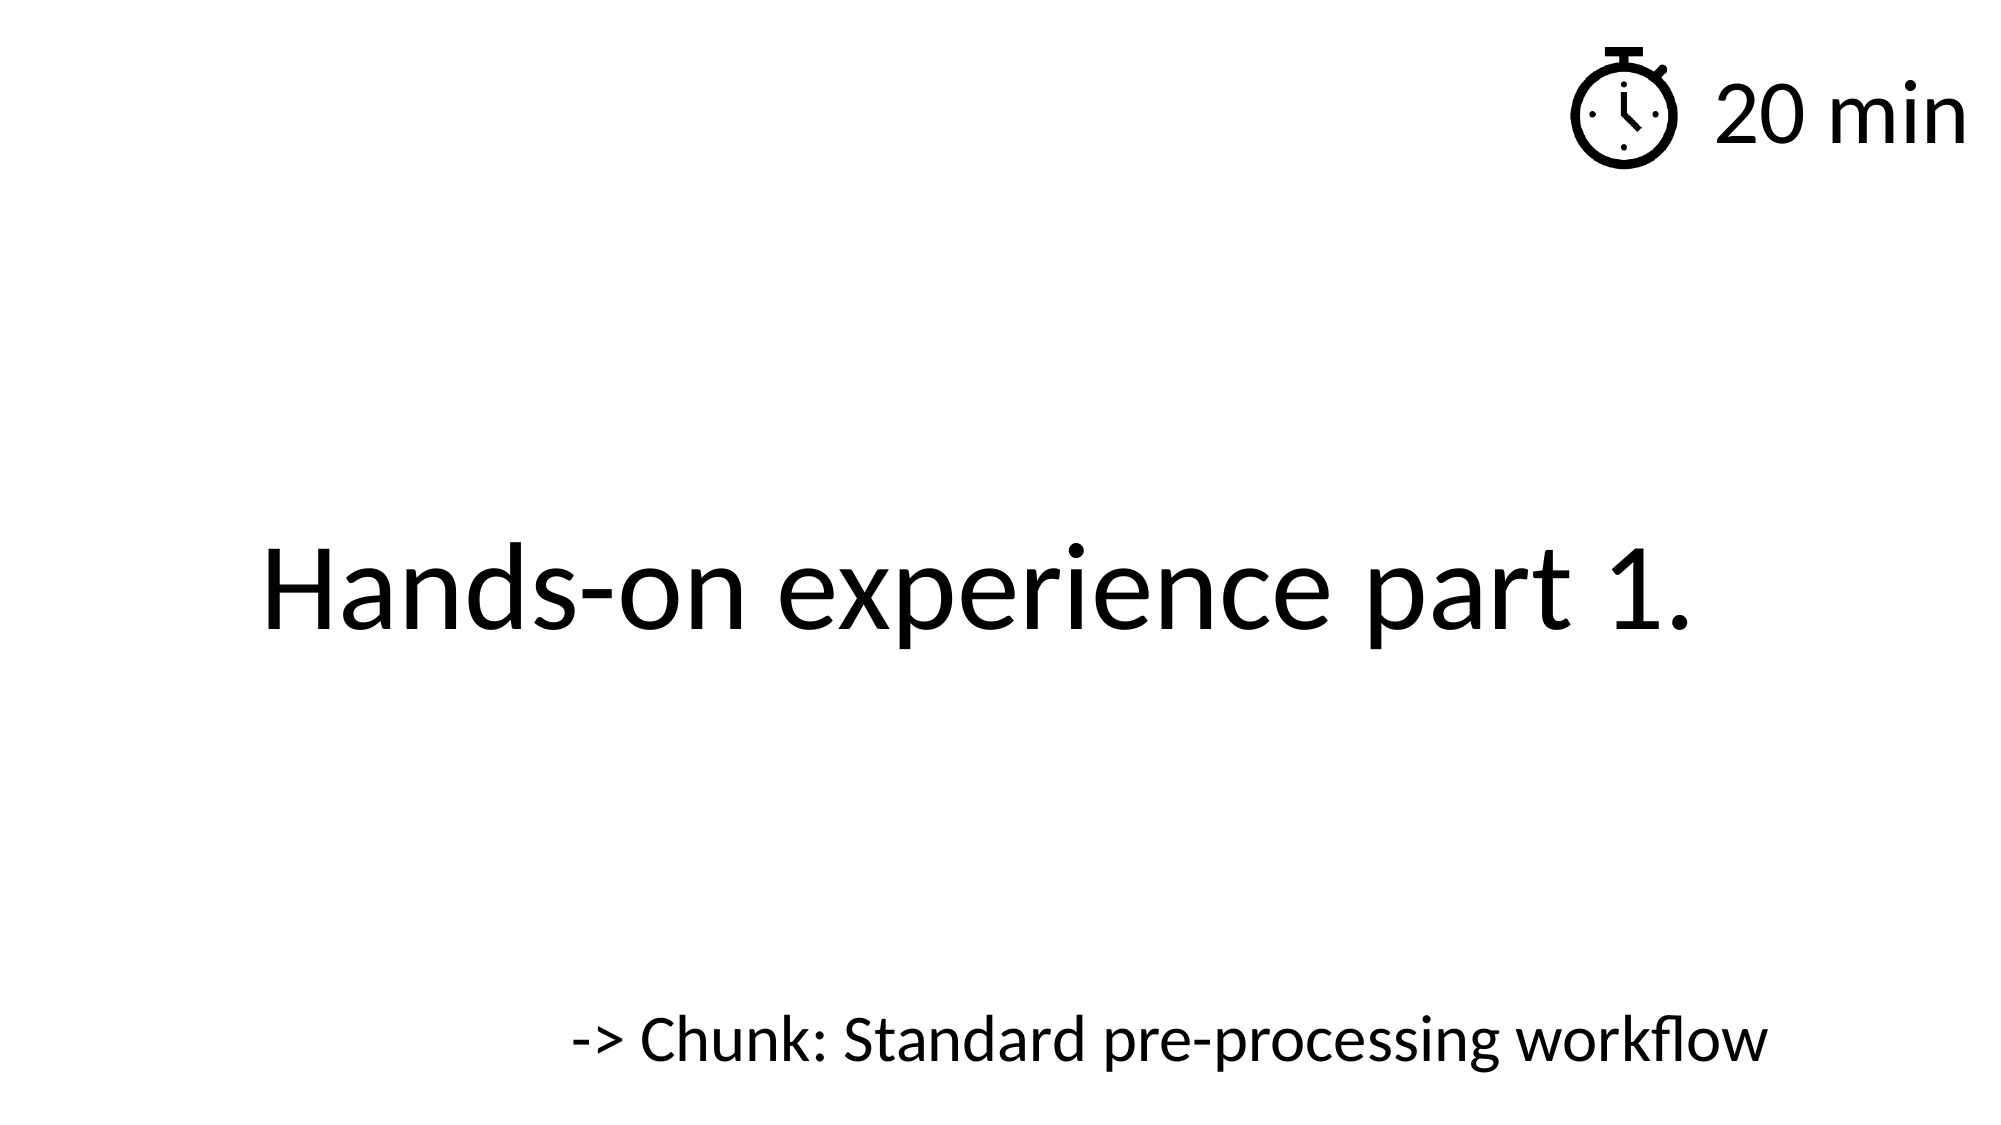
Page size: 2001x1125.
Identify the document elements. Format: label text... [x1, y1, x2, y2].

picture [1548, 32, 1699, 183]
text_box 20 min [1699, 44, 1993, 170]
text_box Hands-on experience part 1. [246, 496, 1713, 662]
text_box -> Chunk: Standard pre-processing workflow [556, 987, 1786, 1083]
